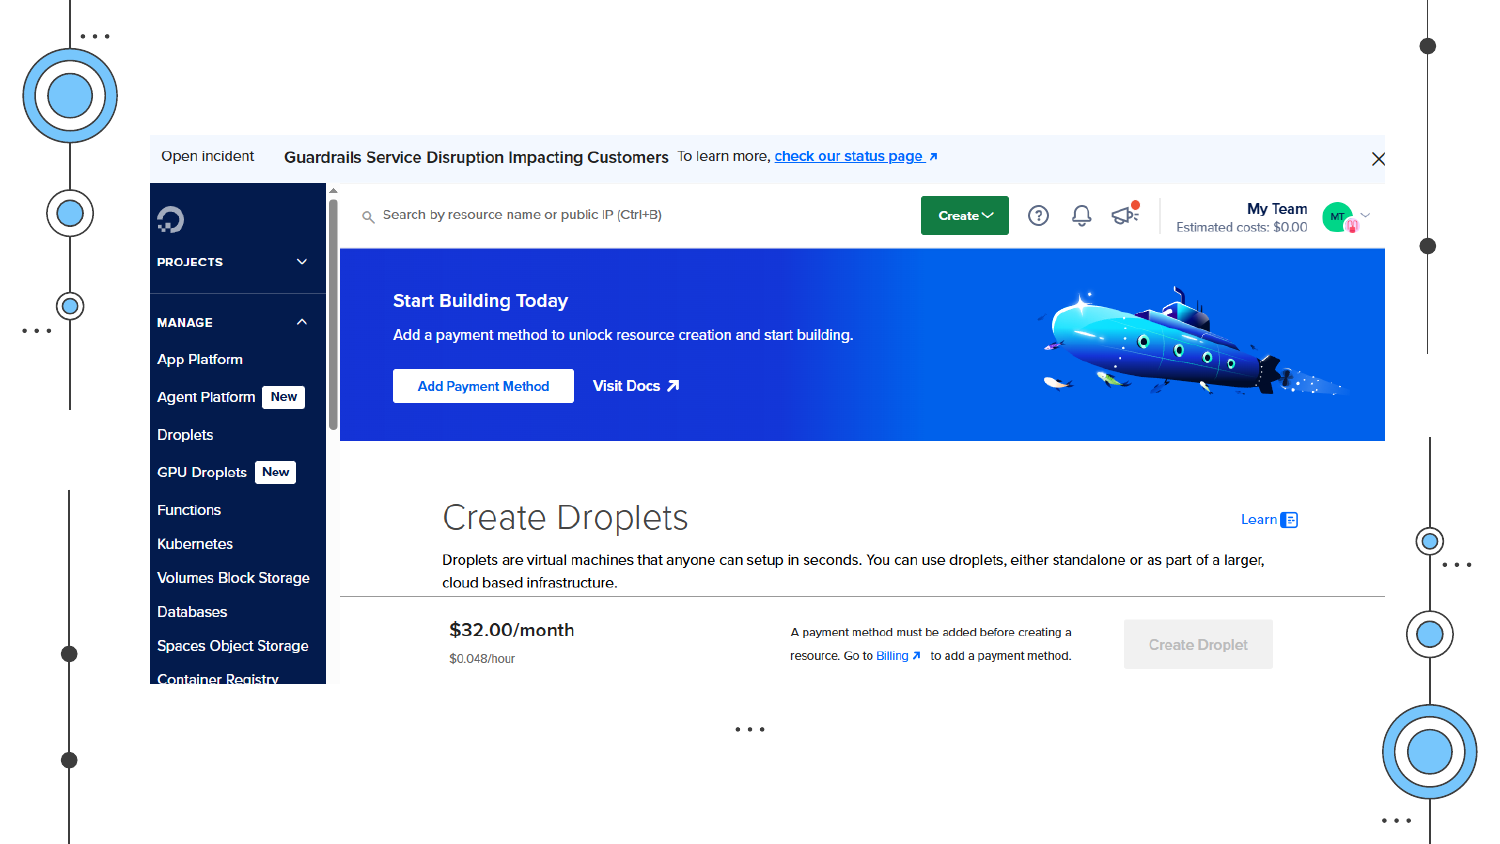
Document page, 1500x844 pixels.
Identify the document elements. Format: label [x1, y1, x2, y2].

picture [149, 135, 1386, 684]
